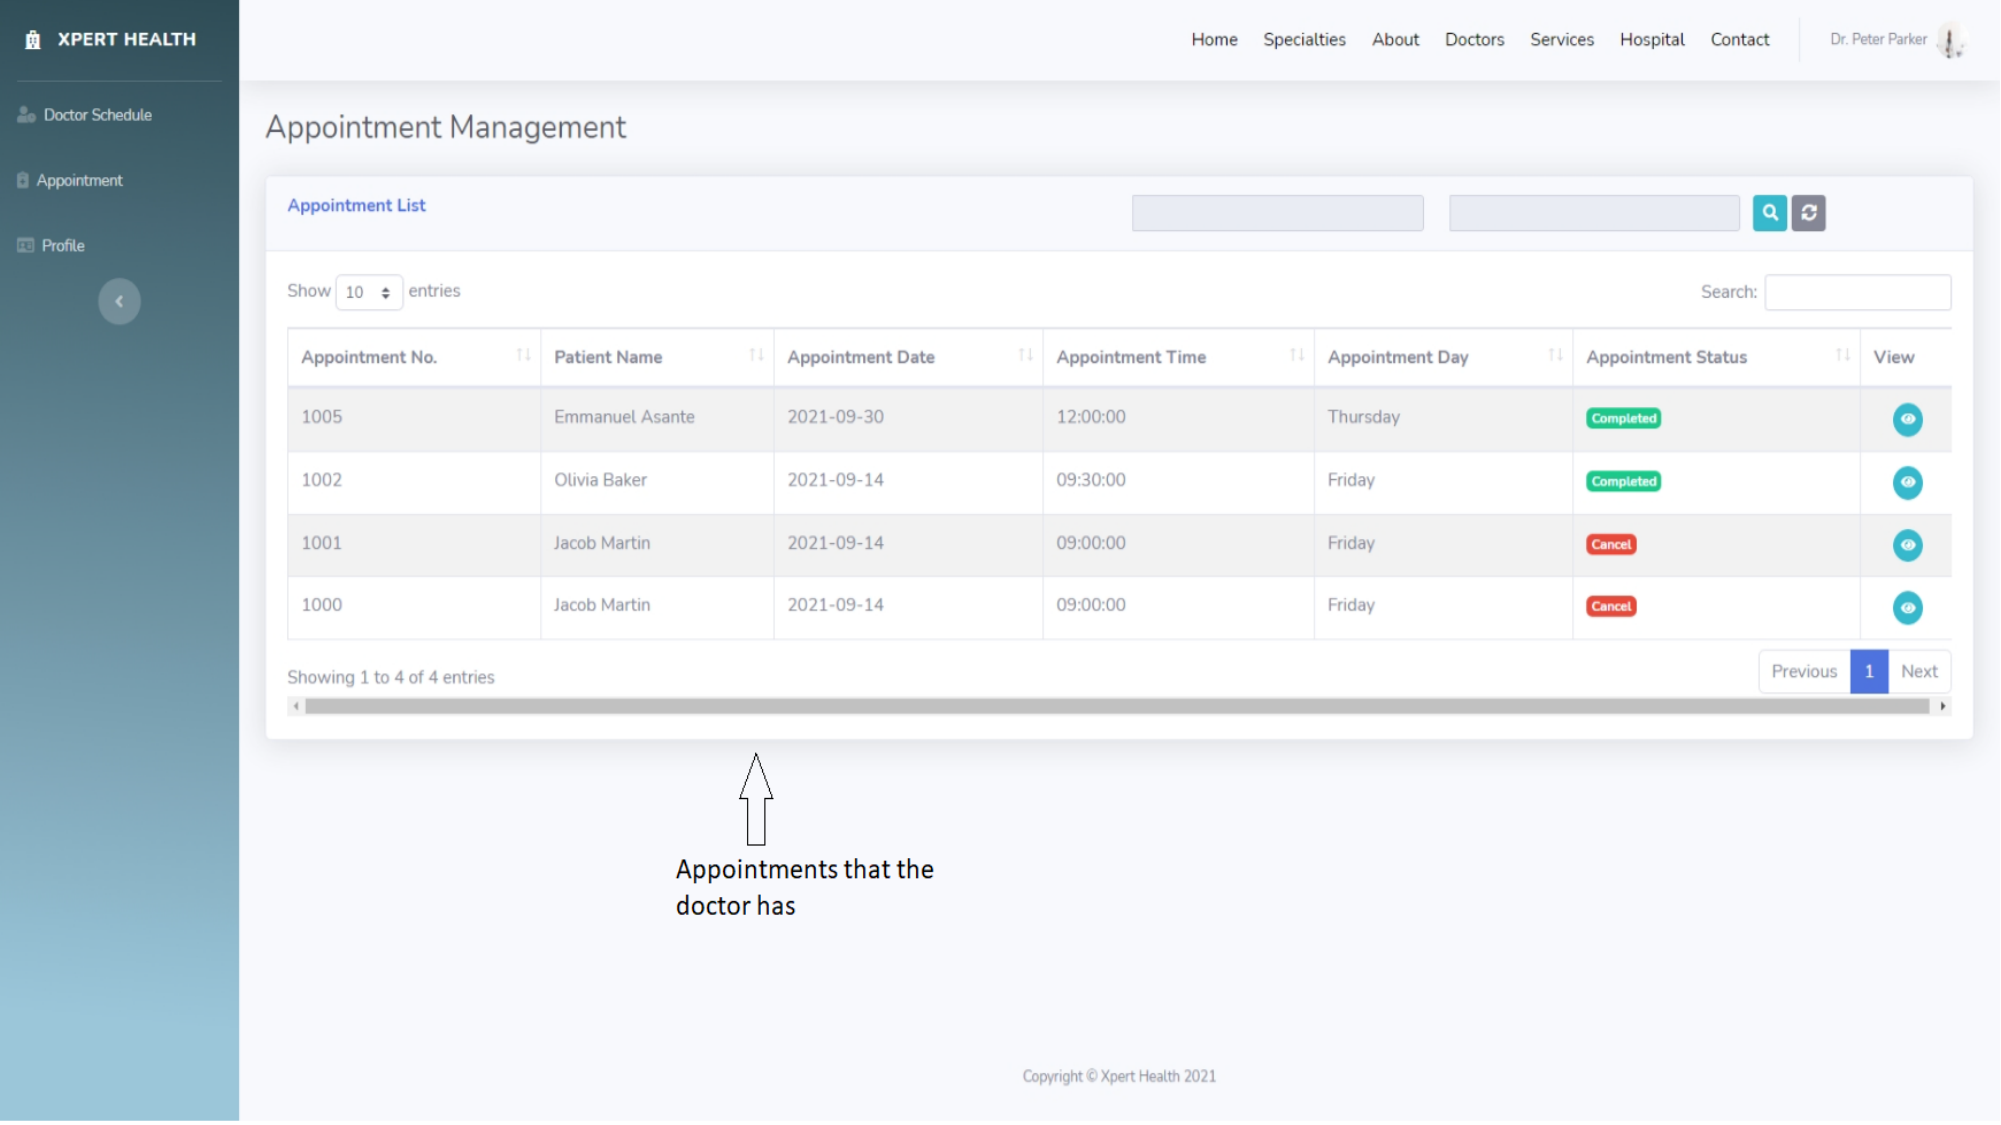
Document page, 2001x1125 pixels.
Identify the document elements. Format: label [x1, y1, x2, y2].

list [0, 0, 2000, 1125]
